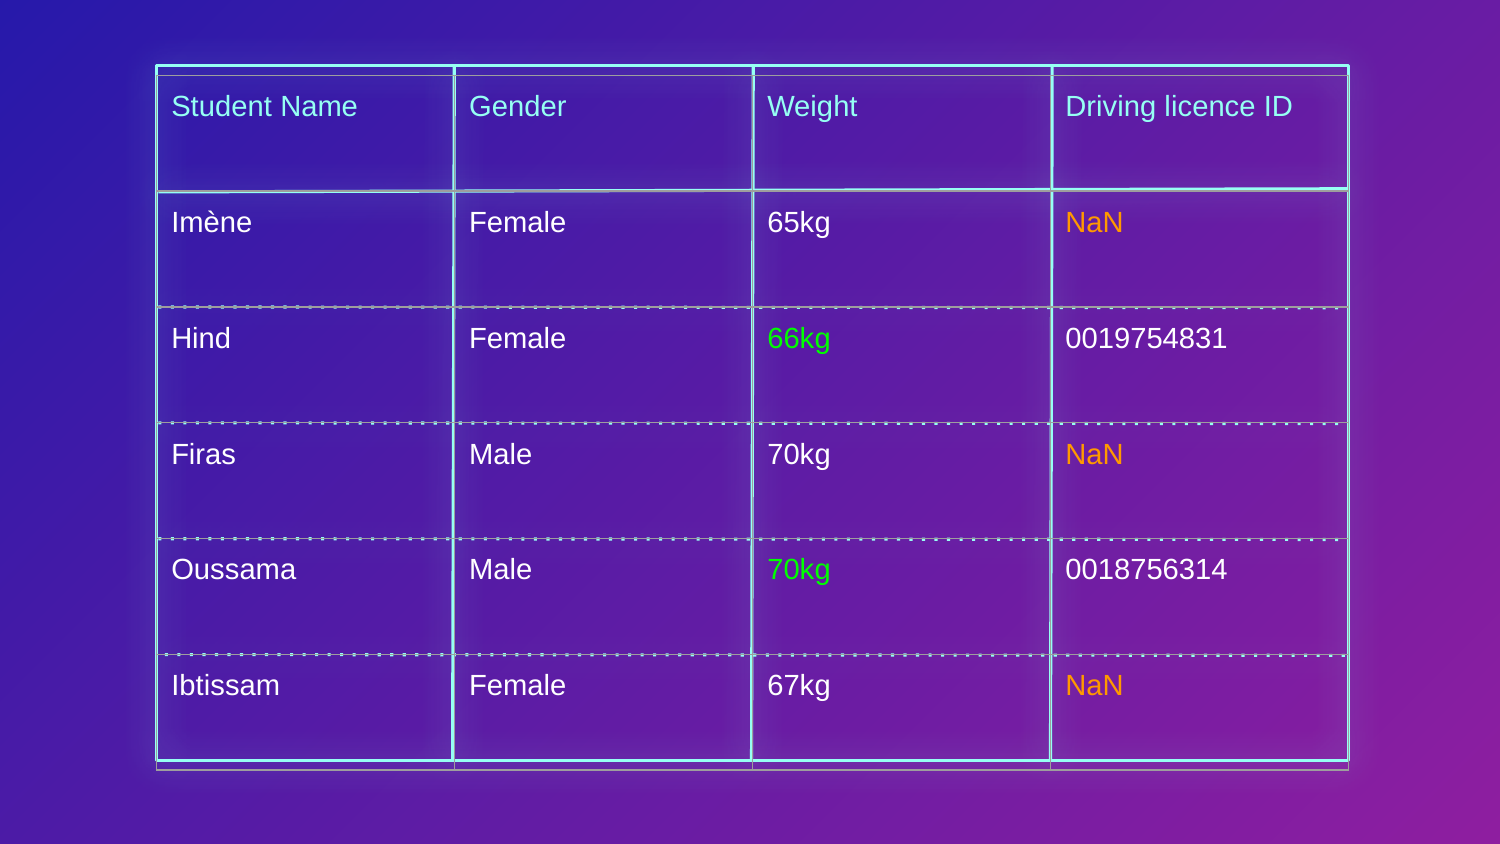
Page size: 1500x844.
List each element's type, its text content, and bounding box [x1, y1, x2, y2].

table_cell NaN [1058, 200, 1348, 306]
table_cell Oussama [157, 548, 447, 654]
text_box [156, 65, 450, 75]
table_cell Ibtissam [157, 655, 454, 769]
table_cell NaN [1058, 423, 1348, 538]
table_header Student Name [157, 76, 447, 188]
table_header Weight [758, 76, 1045, 187]
table_cell Male [460, 432, 746, 537]
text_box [158, 188, 1349, 193]
table_cell Hind [157, 315, 447, 422]
table_cell 0019754831 [1058, 308, 1348, 422]
text_box [755, 65, 1048, 75]
table_cell Female [460, 316, 746, 421]
table_cell Male [460, 549, 746, 652]
table_cell Firas [157, 431, 447, 538]
table_cell 65kg [758, 201, 1045, 305]
table_cell 67kg [753, 665, 1050, 769]
table_header Gender [460, 76, 746, 187]
text_box [457, 65, 749, 75]
table_cell 66kg [758, 316, 1045, 421]
table_cell Imène [157, 199, 447, 306]
text_box [1055, 65, 1349, 75]
table_cell Female [460, 201, 746, 305]
table_cell 70kg [758, 549, 1045, 652]
table_cell Female [455, 665, 752, 769]
table_header Driving licence ID [1058, 76, 1348, 188]
table_cell NaN [1051, 664, 1348, 769]
table_cell 0018756314 [1058, 539, 1348, 653]
table_cell 70kg [758, 432, 1045, 537]
